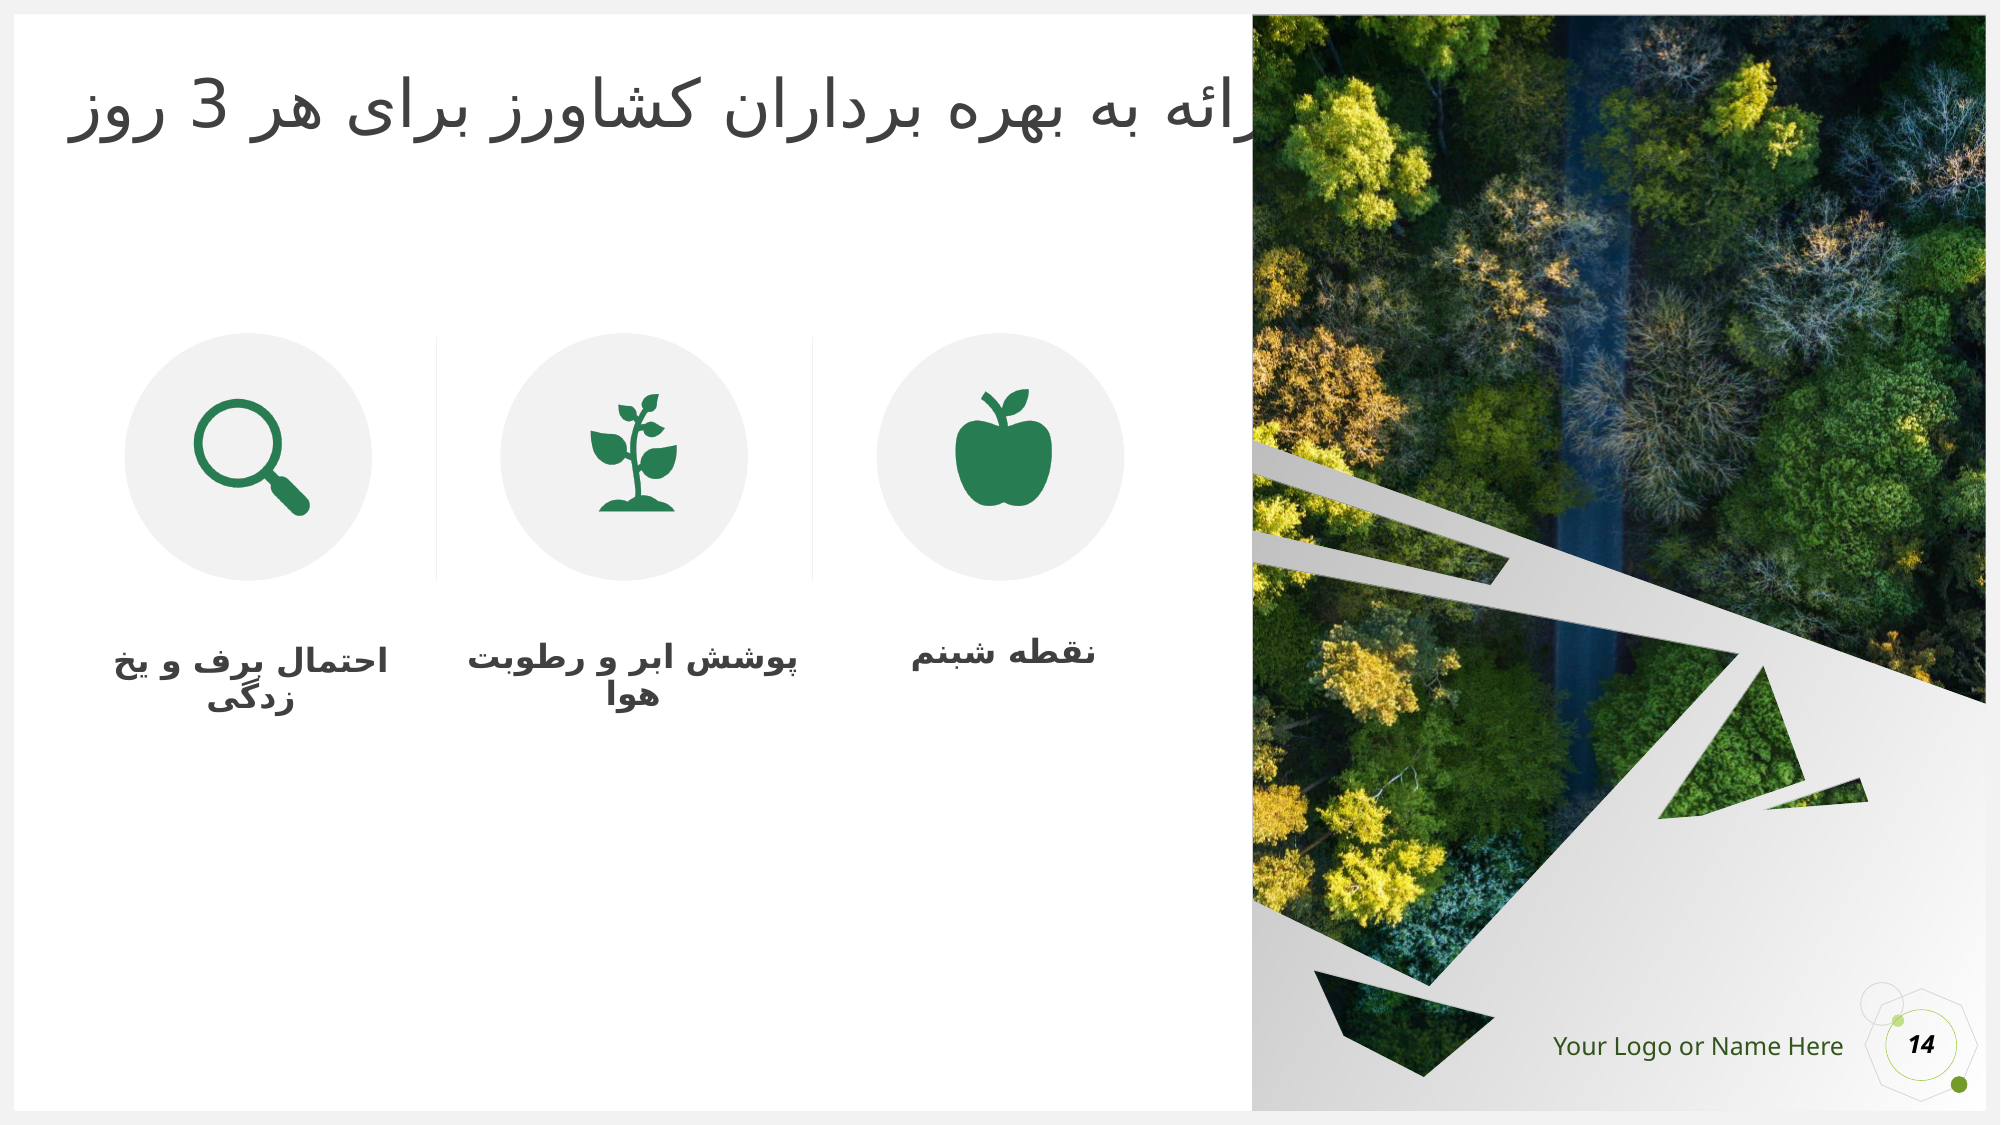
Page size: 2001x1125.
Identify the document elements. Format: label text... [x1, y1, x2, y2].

title پارامترهای قابل ارائه به بهره برداران کشاورز برای هر 3 روز [70, 70, 1251, 142]
picture [563, 382, 704, 524]
picture [1251, 14, 1986, 1077]
list نقطه شبنم [826, 634, 1182, 718]
list احتمال برف و یخ زدگی [73, 644, 429, 727]
picture [181, 386, 322, 528]
slide_number 14 [1905, 1077, 1938, 1081]
picture [933, 377, 1074, 518]
list پوشش ابر و رطوبت هوا [456, 640, 811, 723]
